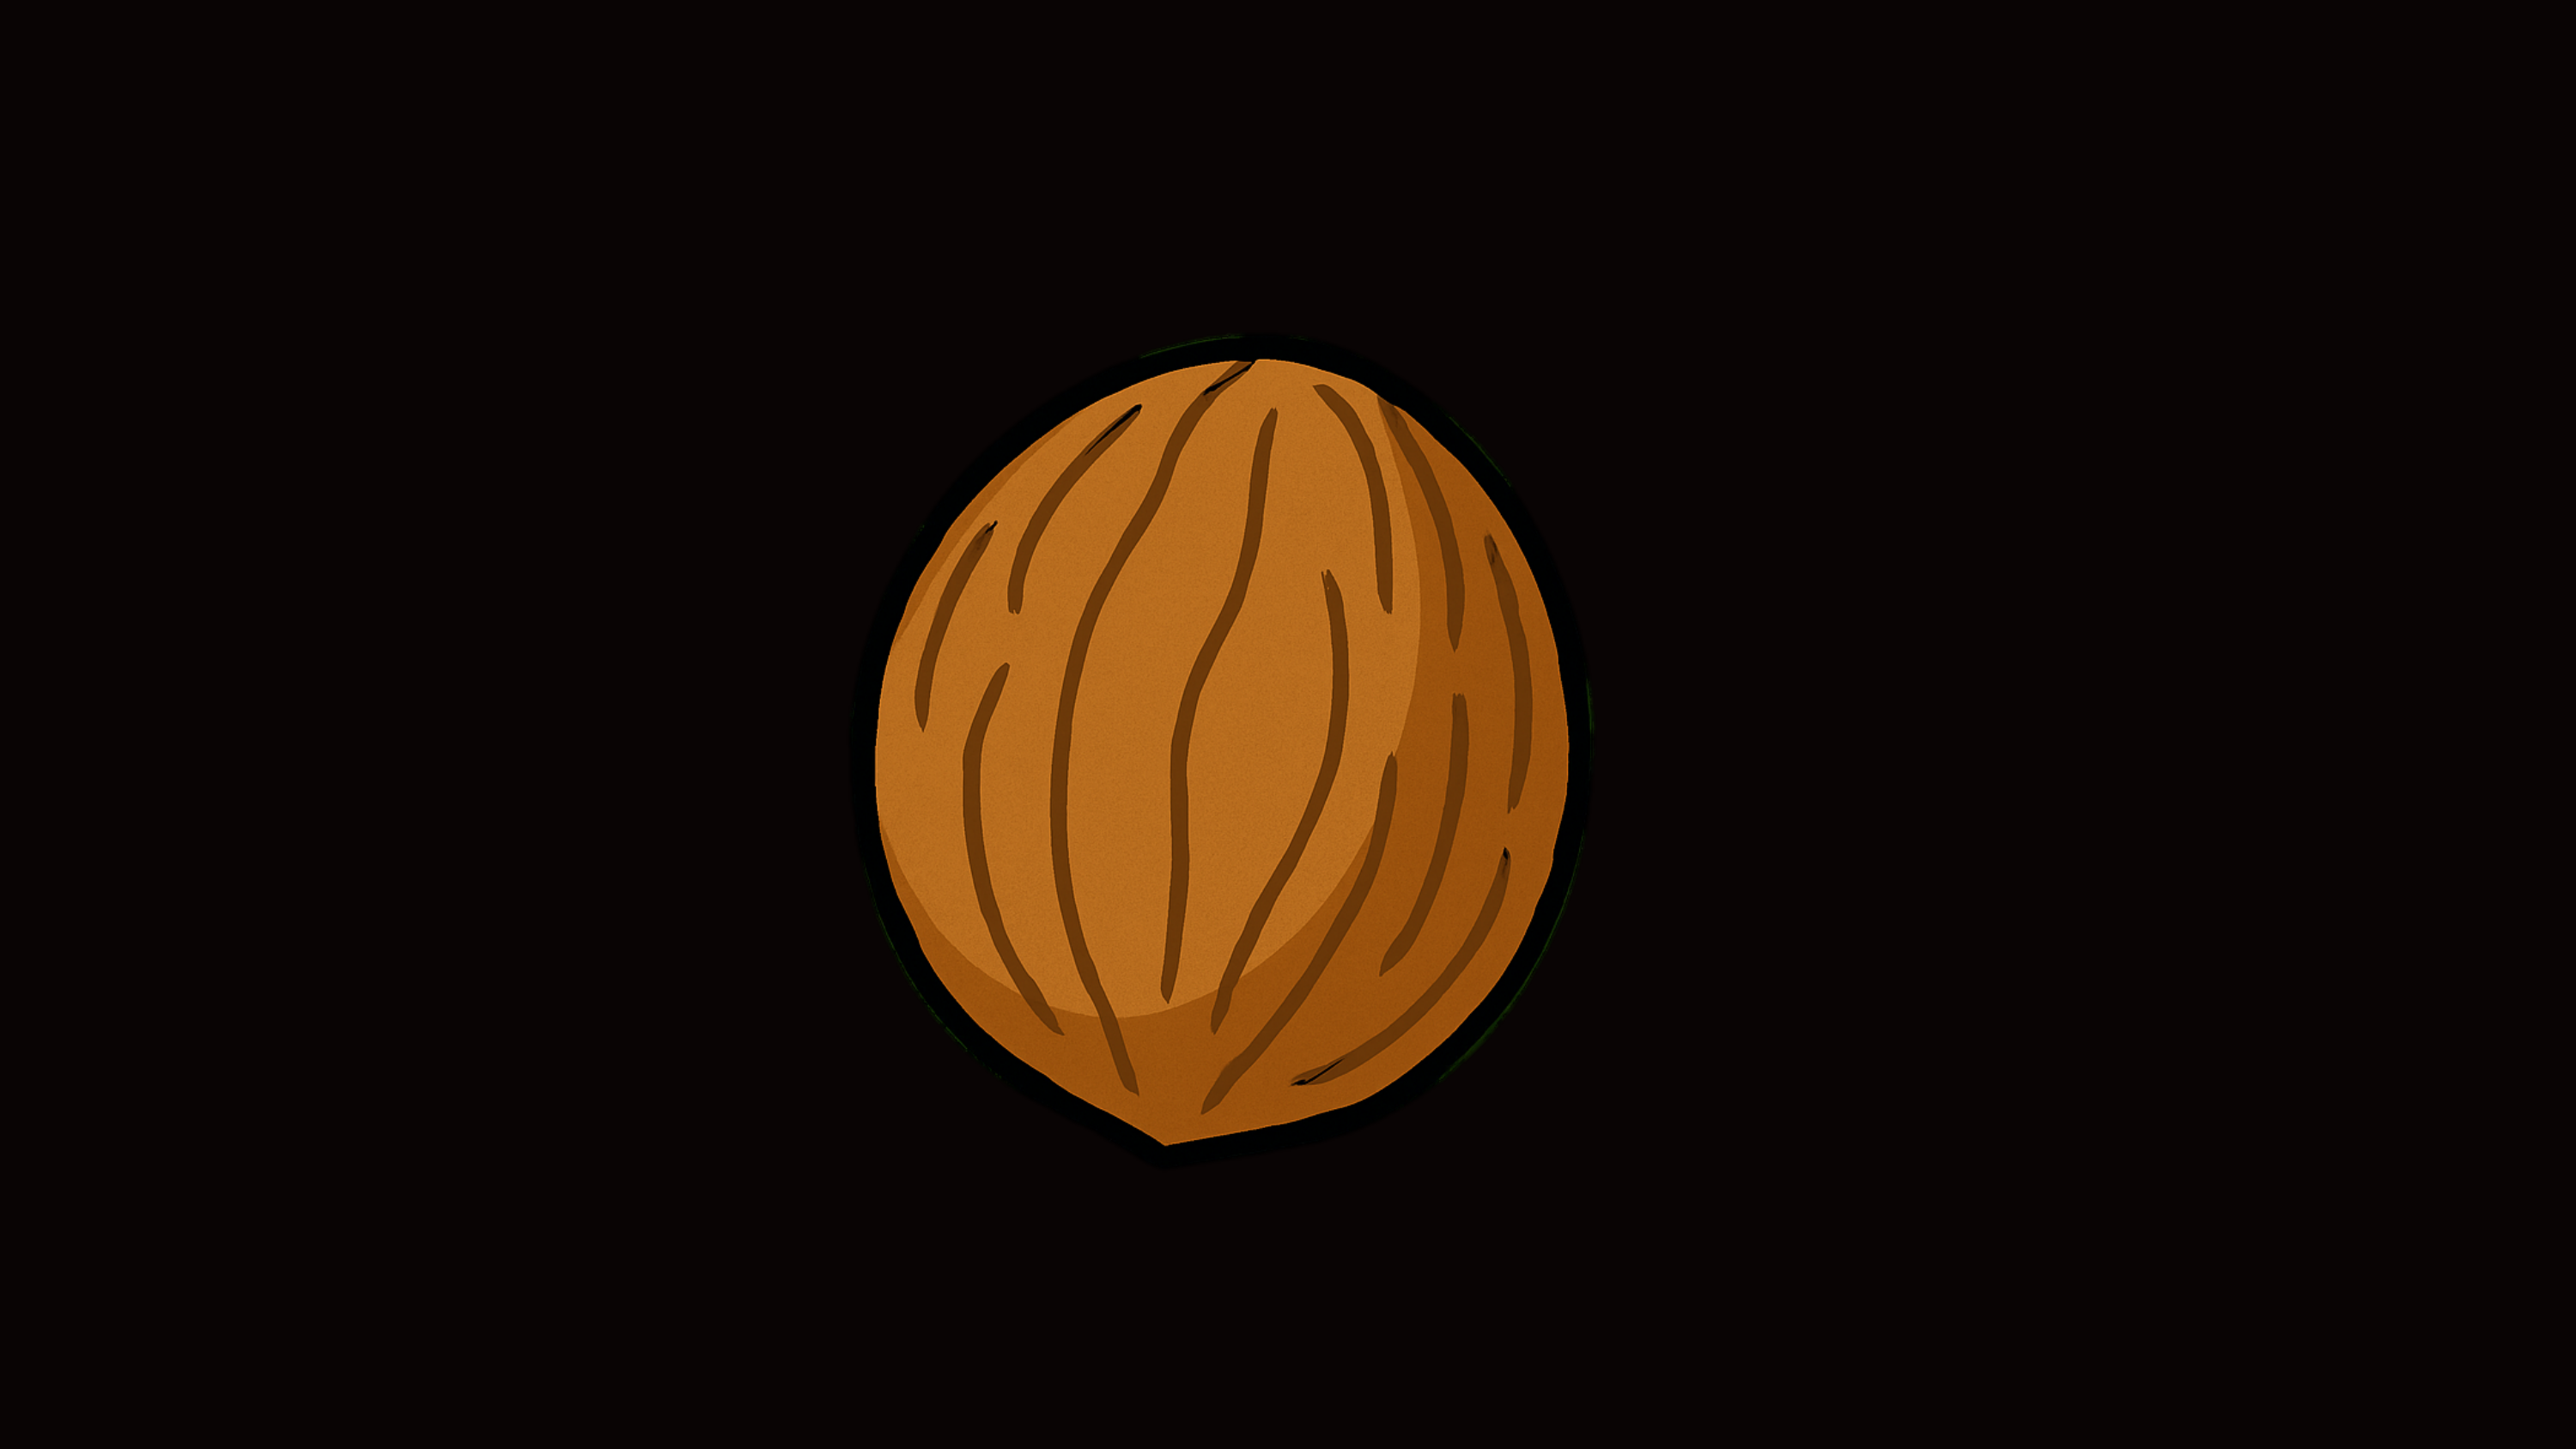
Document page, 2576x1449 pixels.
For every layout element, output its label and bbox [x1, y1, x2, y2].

picture [611, 123, 1868, 1379]
